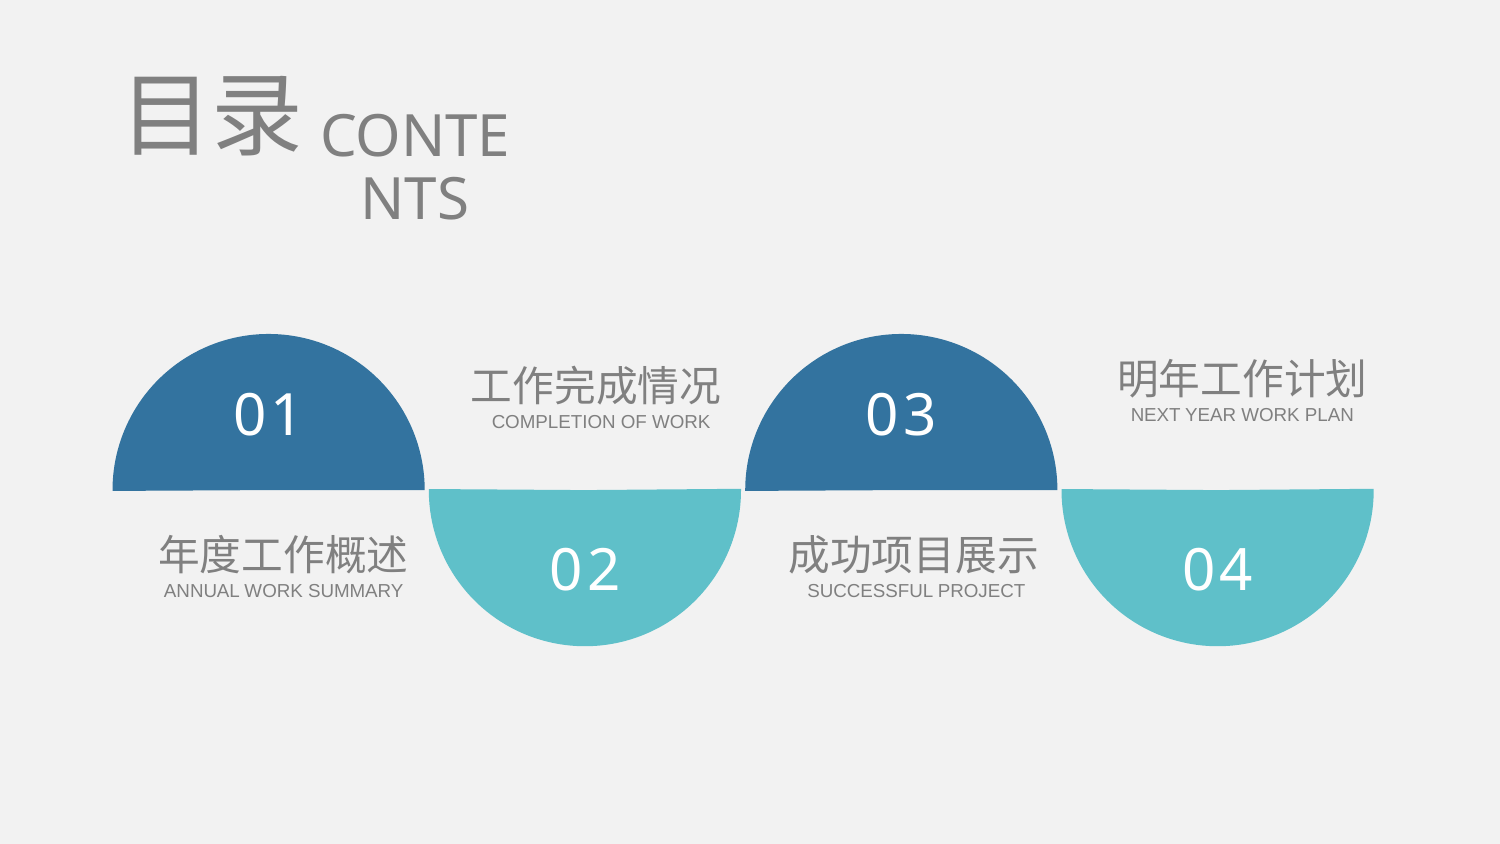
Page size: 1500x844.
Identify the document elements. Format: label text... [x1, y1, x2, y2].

text_box CONTENTS [304, 101, 526, 147]
text_box 目录 [106, 64, 317, 151]
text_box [112, 333, 427, 647]
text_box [751, 333, 1070, 647]
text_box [1070, 333, 1400, 647]
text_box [428, 333, 751, 647]
